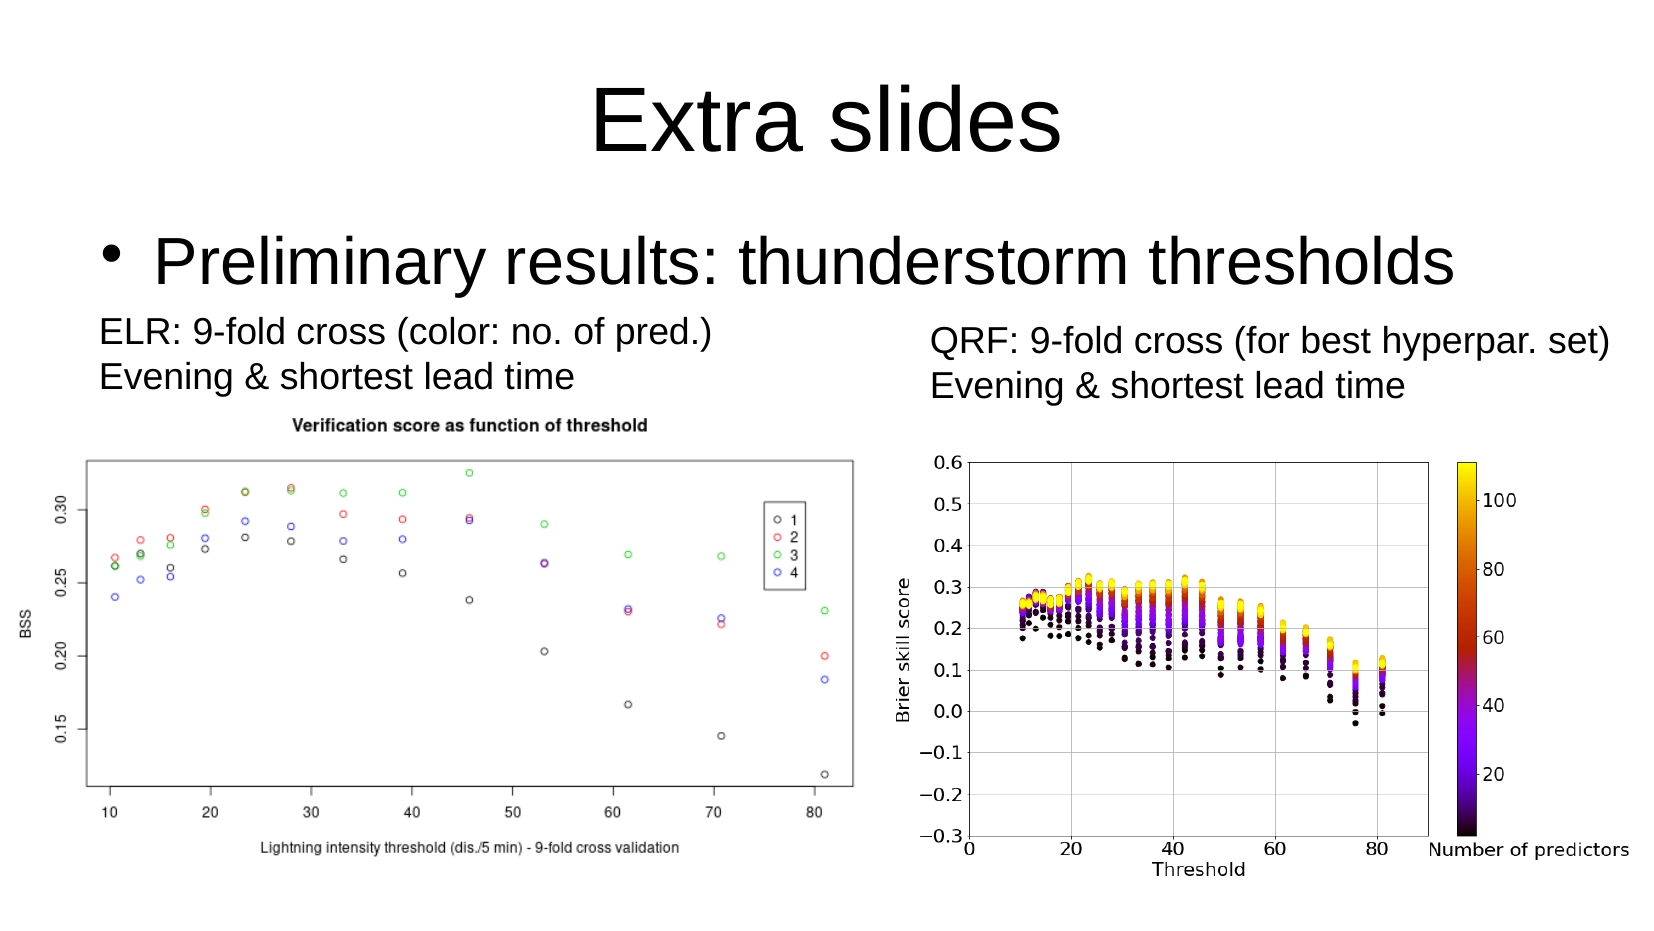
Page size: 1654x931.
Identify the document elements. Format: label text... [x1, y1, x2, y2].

text_box Preliminary results: thunderstorm thresholds [82, 217, 1571, 448]
text_box ELR: 9-fold cross (color: no. of pred.) Evening & shortest lead time [84, 300, 795, 388]
picture [14, 389, 1636, 886]
text_box QRF: 9-fold cross (for best hyperpar. set) Evening & shortest lead time [914, 309, 1642, 408]
text_box Extra slides [82, 37, 1571, 193]
